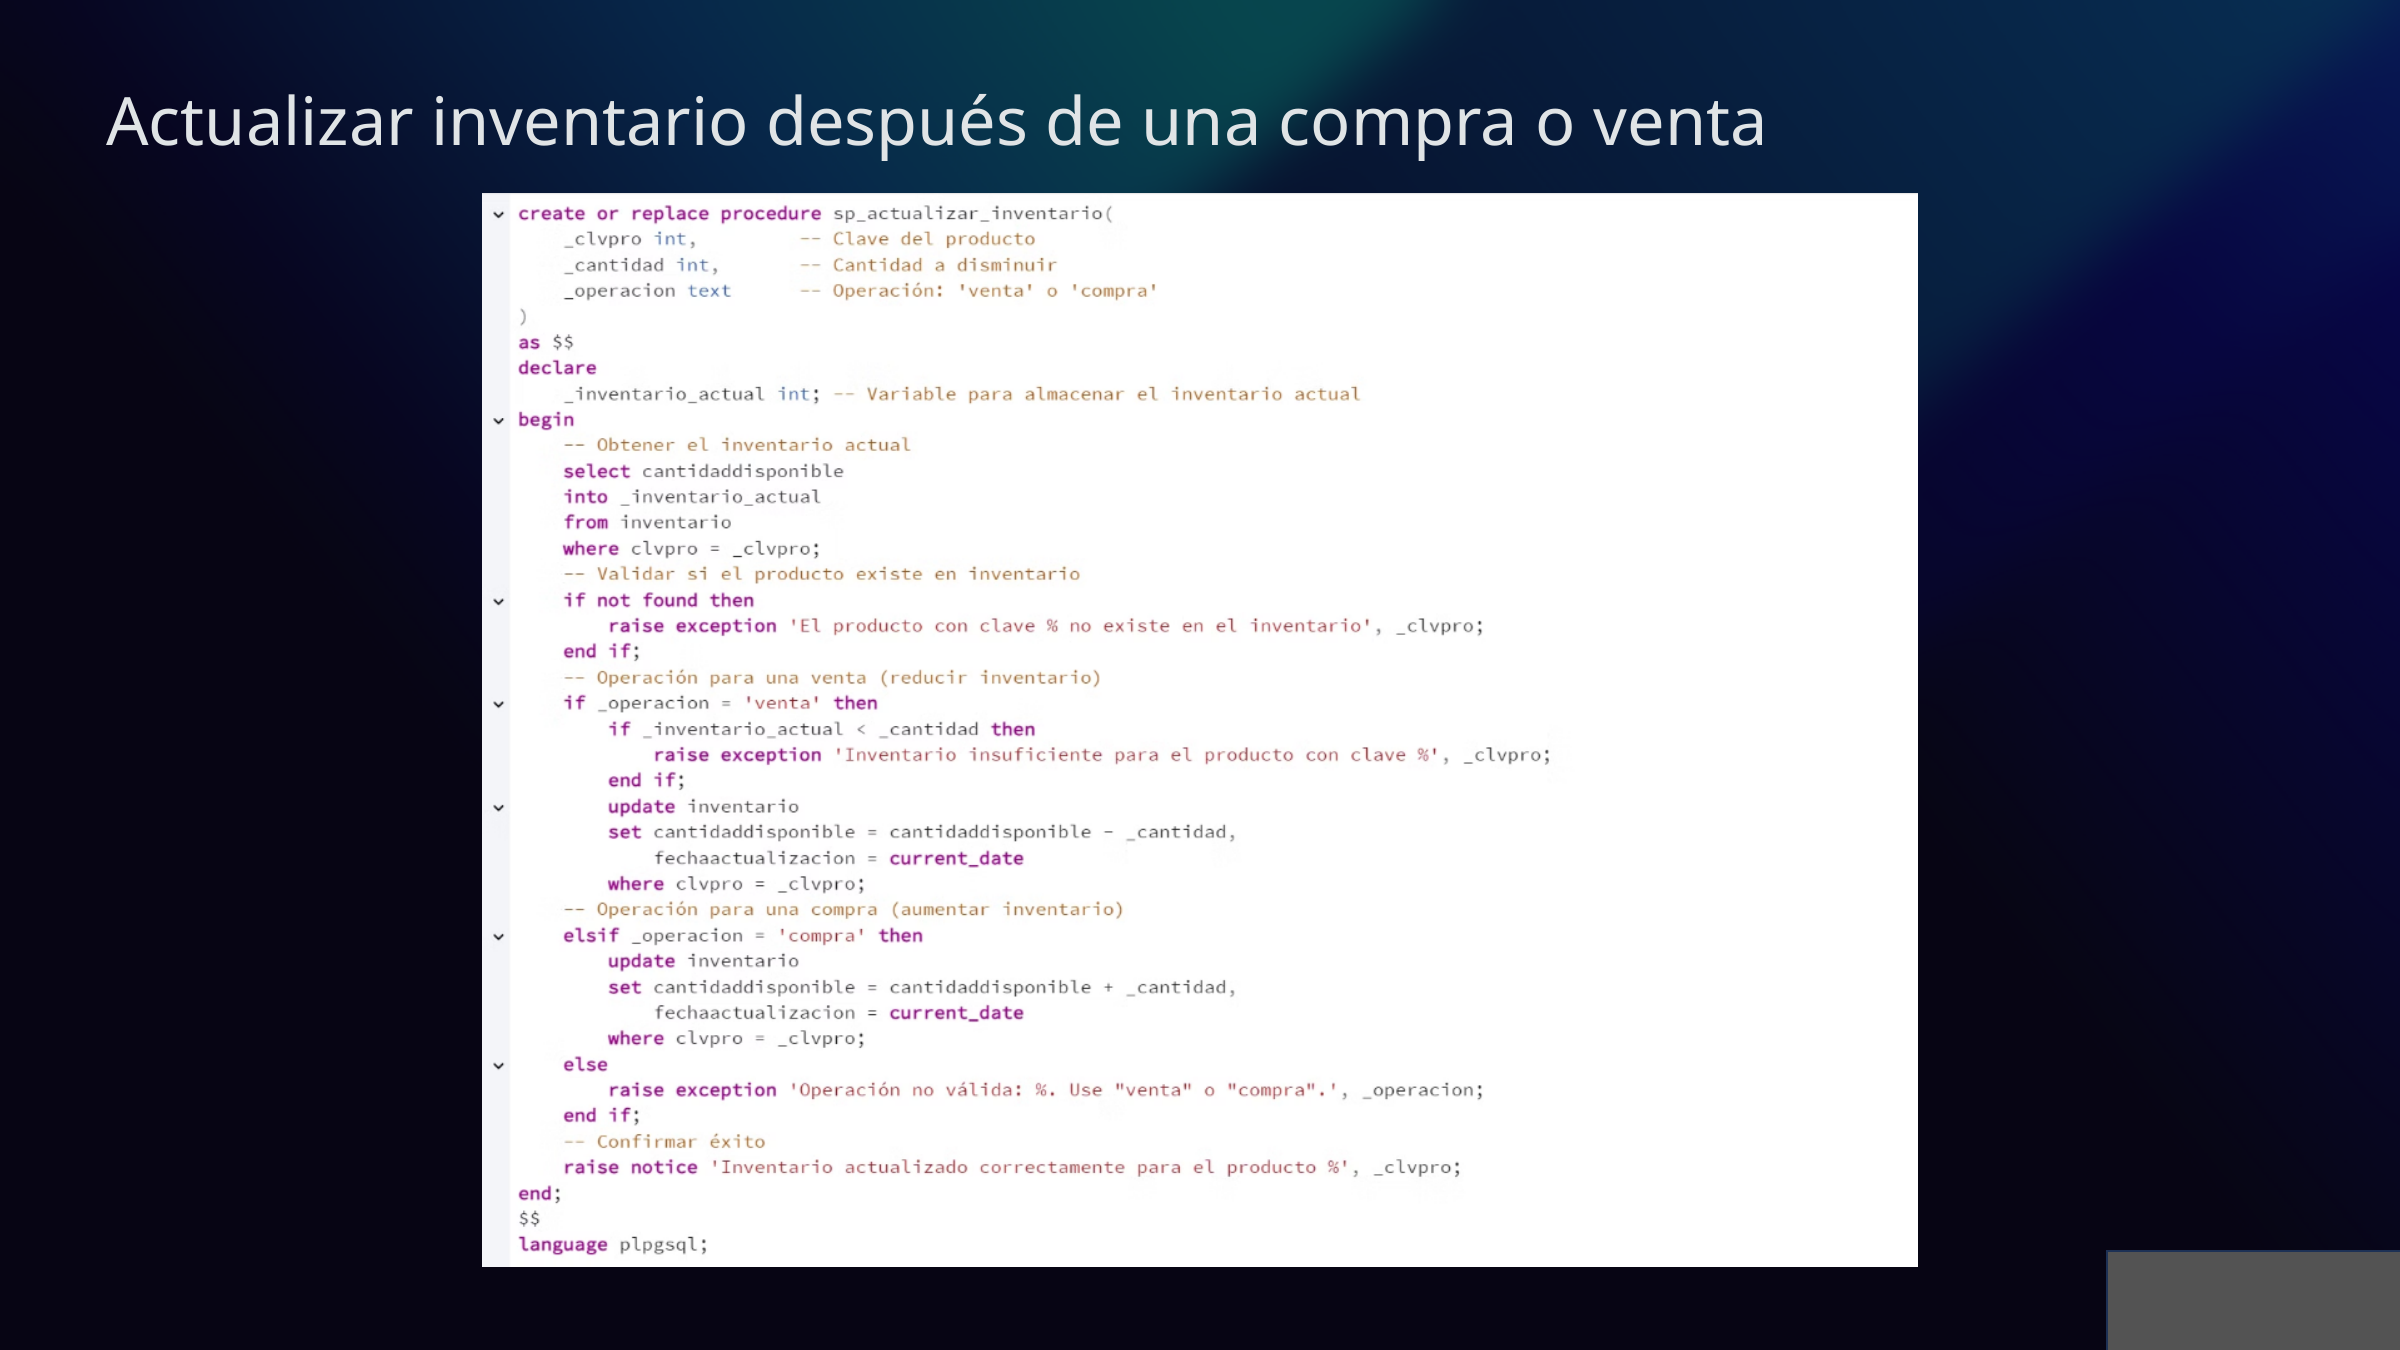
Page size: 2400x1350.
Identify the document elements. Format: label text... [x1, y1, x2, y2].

text_box [2106, 1250, 2400, 1350]
text_box Actualizar inventario después de una compra o venta [106, 111, 2294, 160]
picture [482, 193, 1918, 1267]
